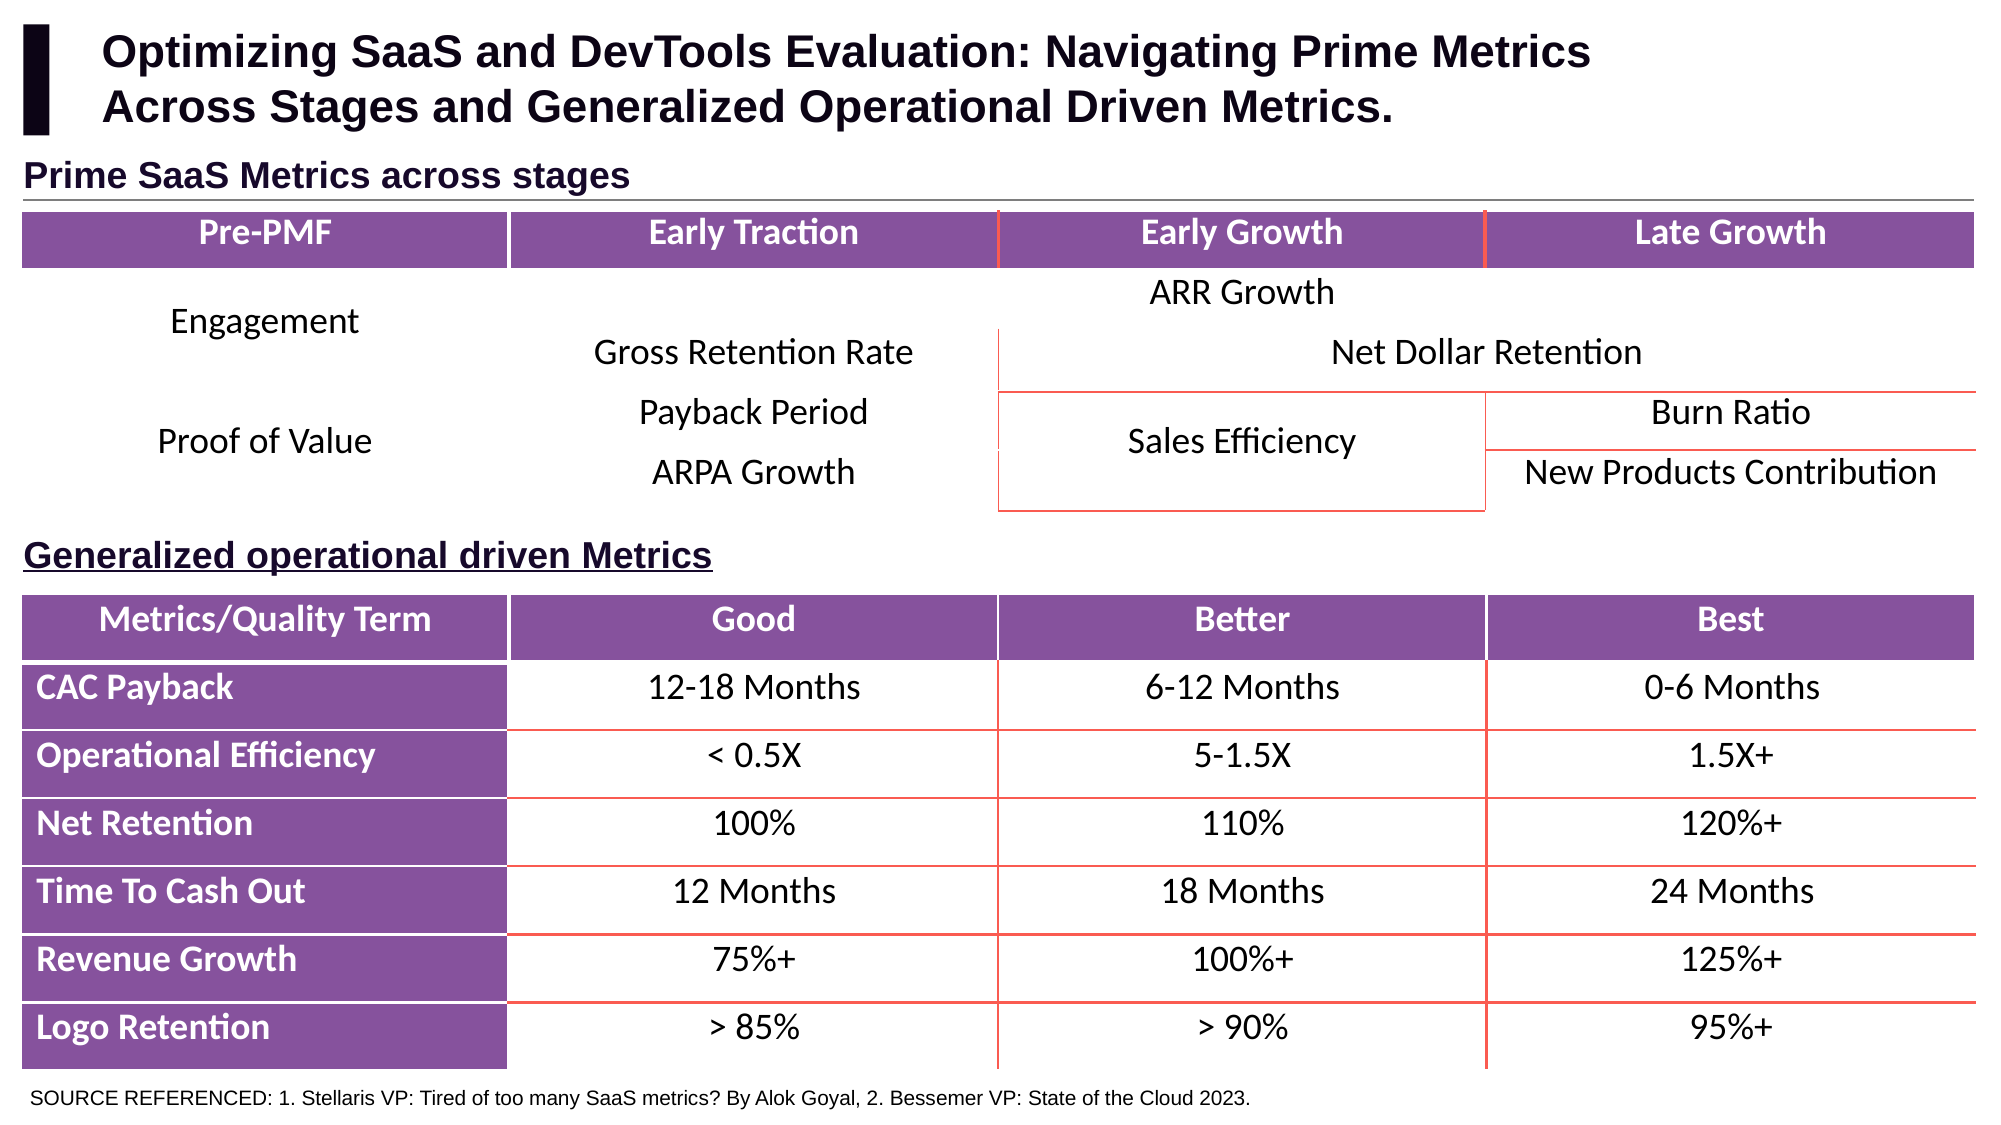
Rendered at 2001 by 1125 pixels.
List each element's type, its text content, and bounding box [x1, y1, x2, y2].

table_cell Burn Ratio [1486, 393, 1974, 449]
table_cell 110% [999, 799, 1485, 865]
table_header Best [1488, 595, 1974, 660]
table_header Early Traction [511, 212, 997, 268]
table_cell 18 Months [999, 867, 1485, 933]
table_header Better [999, 595, 1485, 660]
text_box SOURCE REFERENCED: 1. Stellaris VP: Tired of too many SaaS metrics? By Alok Goyal, 2. Bessemer VP: State of the Cloud 2023. [27, 1082, 1263, 1110]
table_cell 75%+ [511, 936, 997, 1001]
table_cell Net Retention [22, 799, 507, 865]
table_header Late Growth [1487, 212, 1974, 268]
text_box [23, 24, 50, 136]
table_cell 6-12 Months [999, 665, 1485, 729]
table_cell 24 Months [1488, 867, 1974, 933]
table_cell > 90% [999, 1004, 1485, 1069]
table_cell 12 Months [511, 867, 997, 933]
text_box Prime SaaS Metrics across stages [21, 148, 634, 196]
table_cell > 85% [511, 1004, 997, 1069]
table_cell Engagement [22, 274, 507, 390]
table_cell CAC Payback [22, 665, 507, 729]
text_box Generalized operational driven Metrics [21, 528, 1976, 576]
table_cell < 0.5X [511, 731, 997, 797]
table_cell 120%+ [1488, 799, 1974, 865]
table_cell 1.5X+ [1488, 731, 1974, 797]
table_cell Net Dollar Retention [999, 333, 1974, 391]
table_cell 95%+ [1488, 1004, 1974, 1069]
table_cell 5-1.5X [999, 731, 1485, 797]
table_cell Gross Retention Rate [511, 333, 998, 390]
title Optimizing SaaS and DevTools Evaluation: Navigating Prime Metrics Across Stages and Generalized Operational Driven Metrics. [99, 19, 1626, 199]
table_cell Sales Efficiency [999, 393, 1485, 510]
table_cell 12-18 Months [511, 665, 997, 729]
table_cell Proof of Value [22, 393, 508, 510]
table_header Pre-PMF [22, 212, 507, 268]
table_header Early Growth [1000, 212, 1483, 268]
table_cell 100%+ [999, 936, 1485, 1001]
table_cell Revenue Growth [22, 936, 507, 1001]
table_cell ARR Growth [511, 274, 1974, 329]
table_header Metrics/Quality Term [22, 595, 507, 660]
table_cell Time To Cash Out [22, 867, 507, 933]
table_cell 100% [511, 799, 997, 865]
table_cell New Products Contribution [1486, 451, 1974, 510]
table_cell Payback Period [511, 393, 998, 449]
table_cell 125%+ [1488, 936, 1974, 1001]
table_cell Operational Efficiency [22, 731, 507, 797]
table_cell Logo Retention [22, 1004, 507, 1069]
table_header Good [511, 595, 997, 660]
table_cell 0-6 Months [1488, 665, 1974, 729]
title Optimizing SaaS and DevTools Evaluation: Navigating Prime Metrics Across Stages and Generalized Operational Driven Metrics. [99, 200, 1626, 210]
table_cell ARPA Growth [511, 451, 998, 510]
